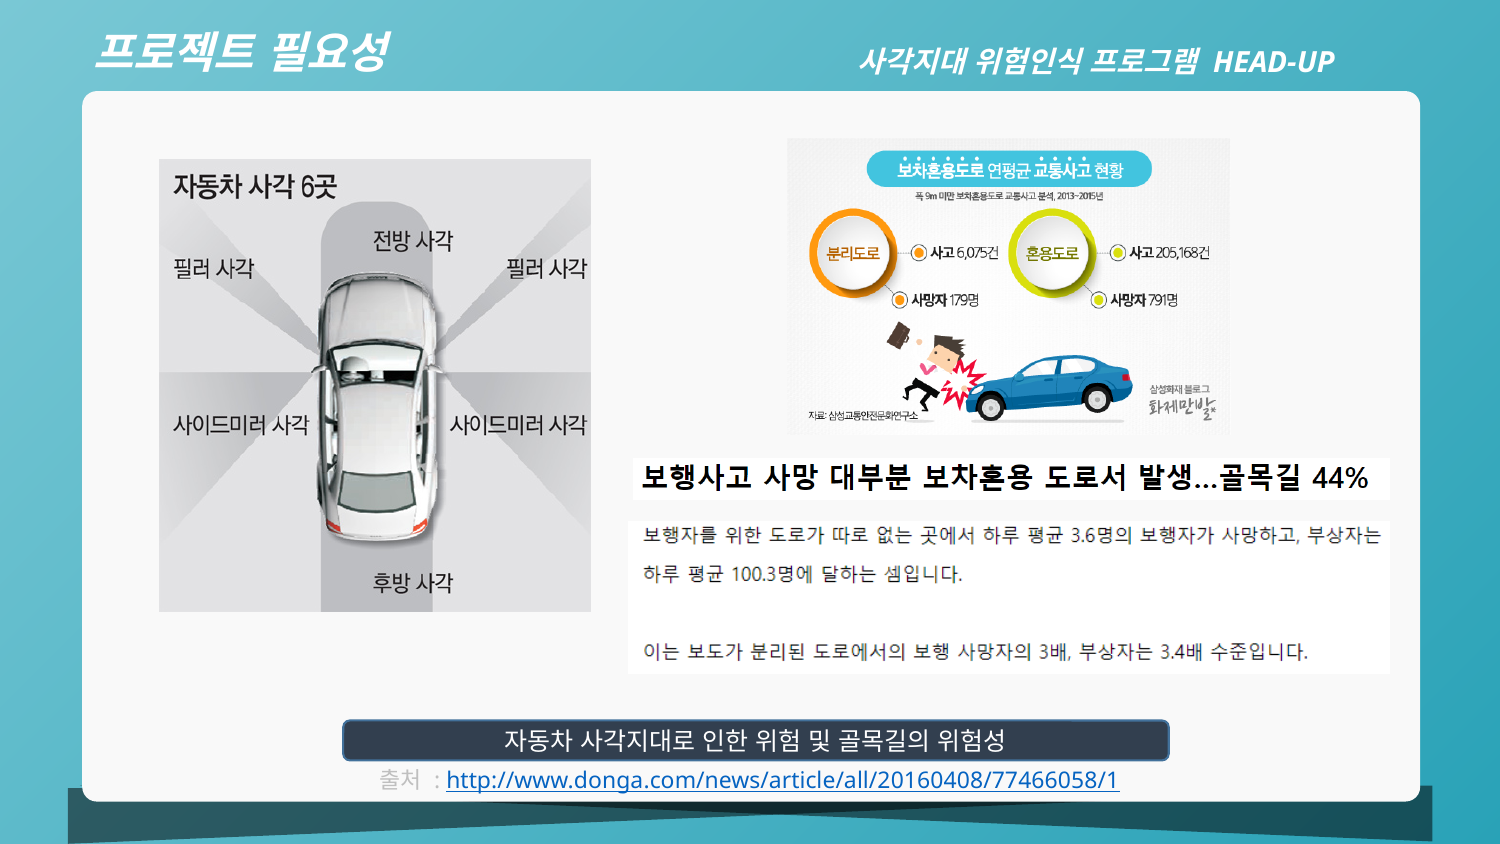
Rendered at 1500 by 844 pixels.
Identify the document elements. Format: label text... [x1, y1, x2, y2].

picture [786, 138, 1231, 435]
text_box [67, 90, 1433, 844]
text_box 프로젝트 필요성 [82, 19, 929, 89]
picture [627, 521, 1390, 675]
picture [159, 159, 591, 612]
text_box 사각지대 위험인식 프로그램 HEAD-UP [842, 35, 1421, 88]
picture [632, 457, 1390, 500]
